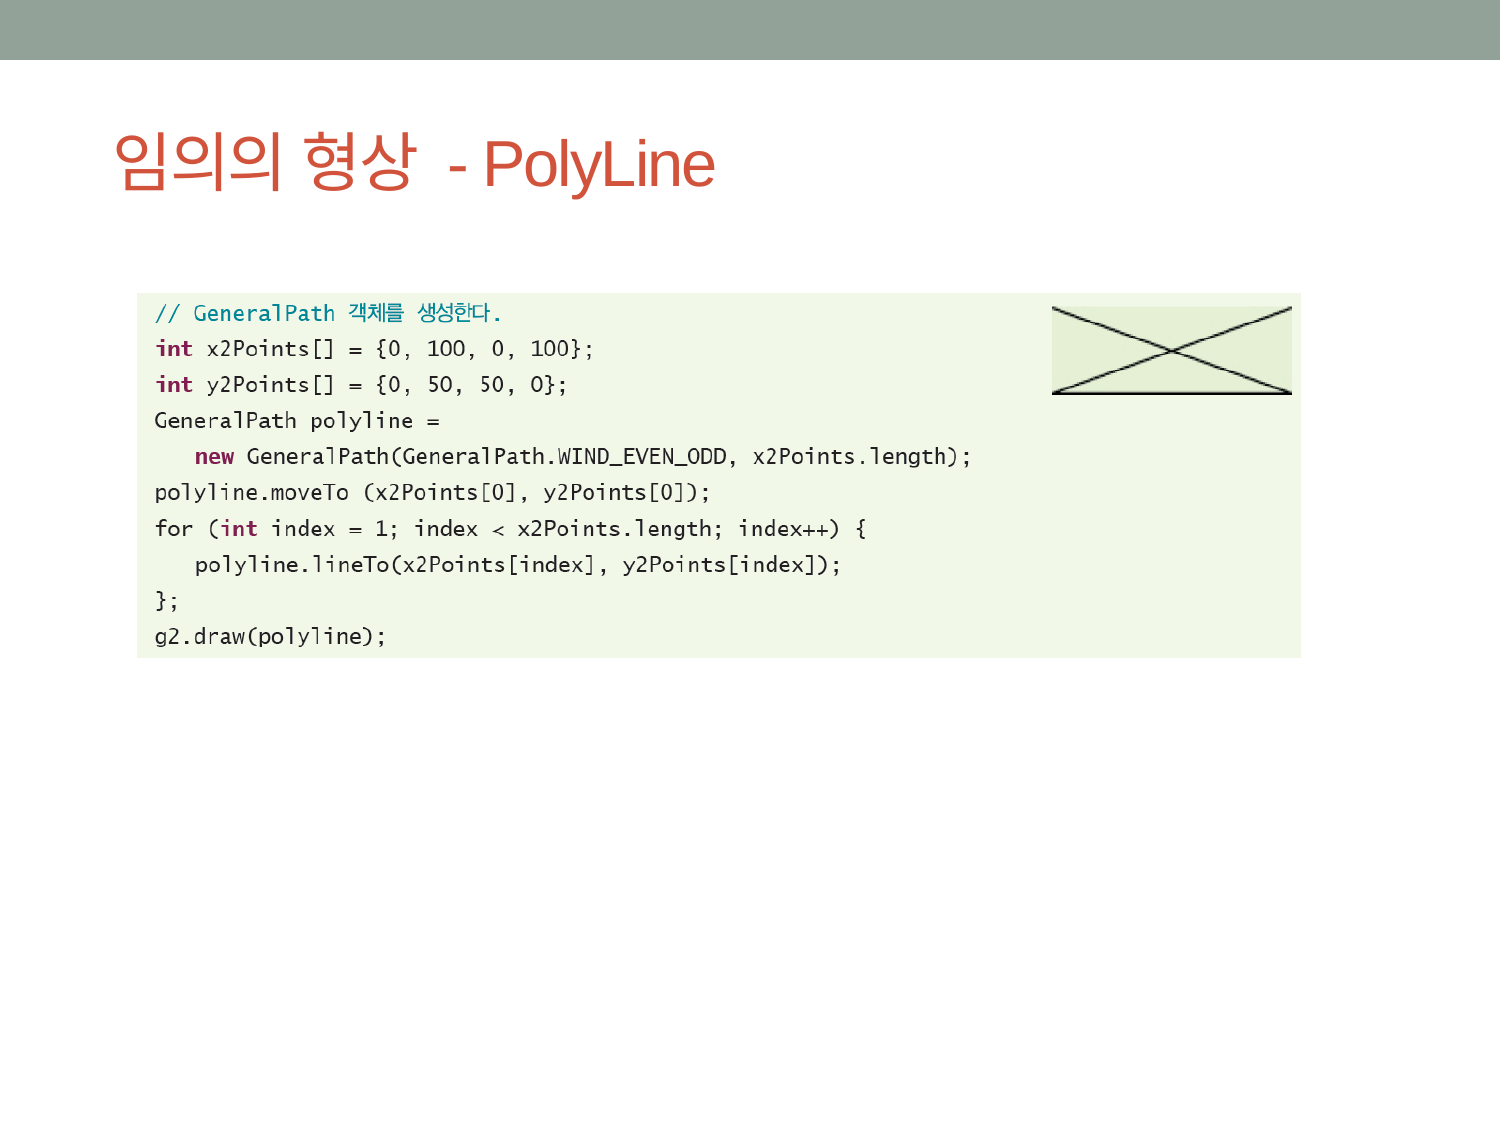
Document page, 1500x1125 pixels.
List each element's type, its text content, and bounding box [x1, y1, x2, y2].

picture [135, 290, 1303, 662]
title 임의의 형상 - PolyLine [97, 113, 1376, 208]
